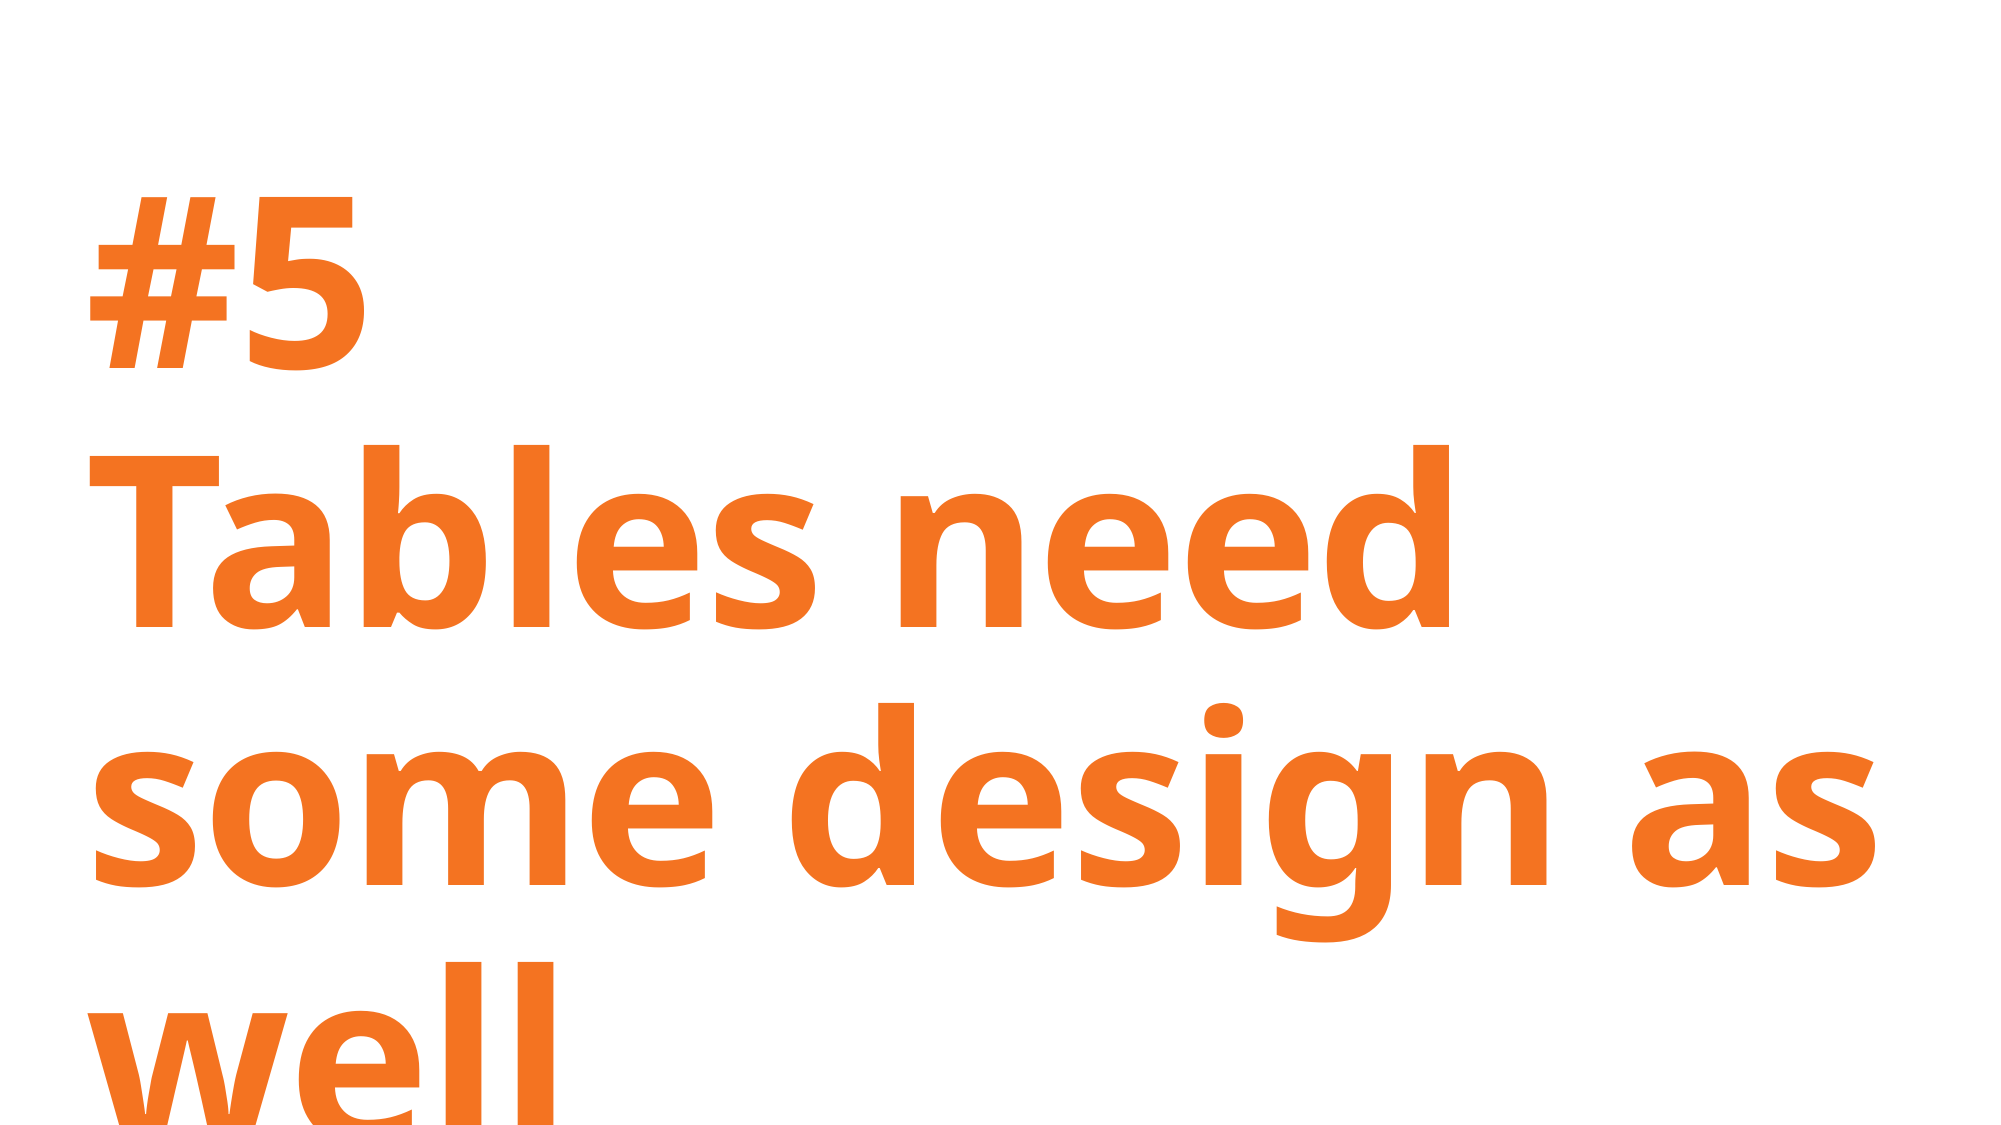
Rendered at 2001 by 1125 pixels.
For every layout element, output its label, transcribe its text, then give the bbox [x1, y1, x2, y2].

title #5 Tables need some design as well [61, 146, 1974, 492]
